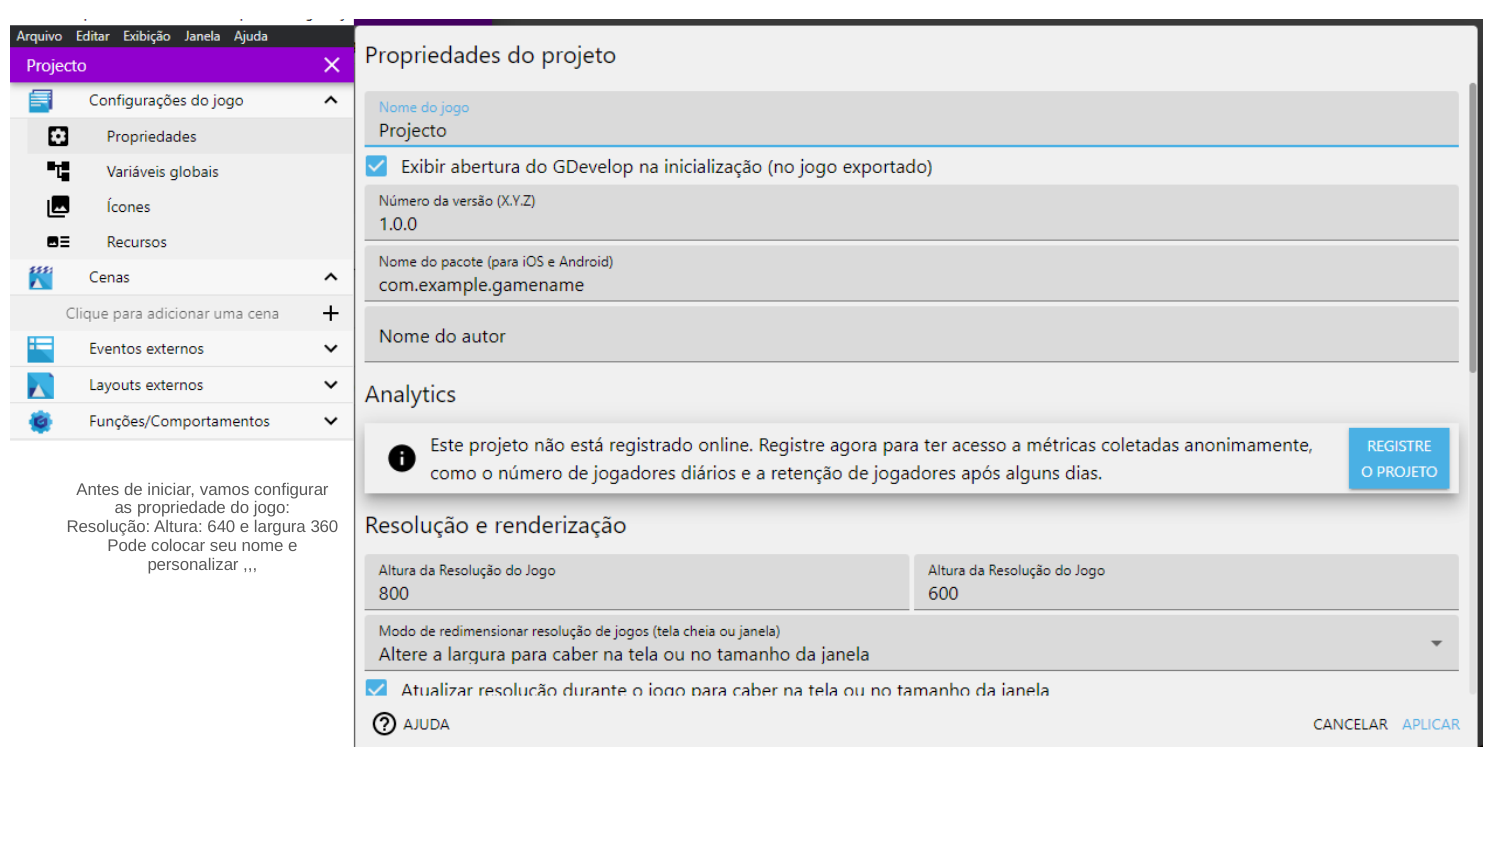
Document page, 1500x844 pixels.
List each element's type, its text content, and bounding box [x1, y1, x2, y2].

subtitle Antes de iniciar, vamos configurar as propriedade do jogo: Resolução: Altura: 640 e largura 360 Pode colocar seu nome e personalizar ,,, [51, 464, 348, 595]
picture [0, 19, 1484, 747]
